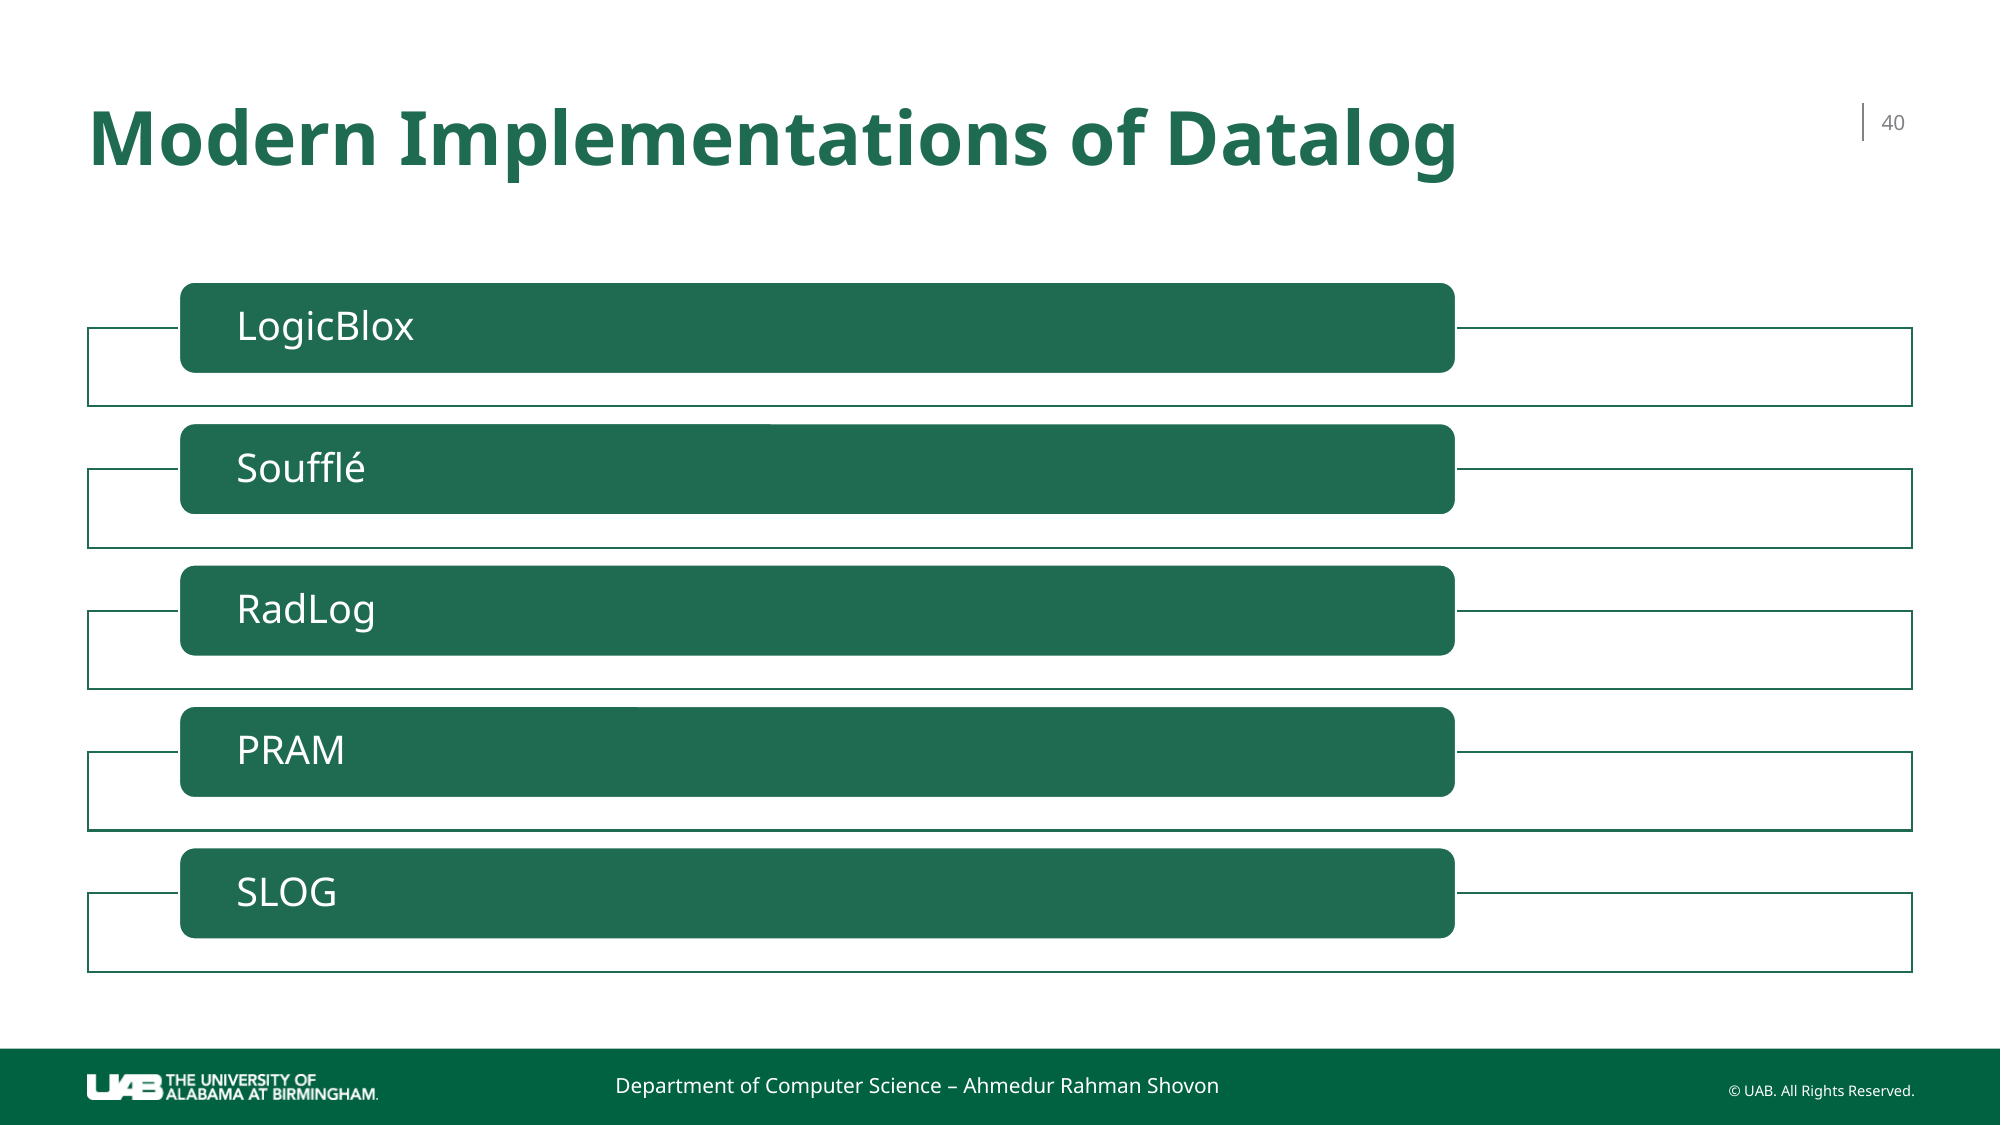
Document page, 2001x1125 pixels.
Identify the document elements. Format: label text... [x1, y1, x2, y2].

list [87, 270, 1912, 984]
footer Department of Computer Science – Ahmedur Rahman Shovon [615, 1066, 1677, 1101]
slide_number 40 [1881, 93, 1932, 154]
title Modern Implementations of Datalog [87, 78, 1833, 205]
picture [87, 1074, 378, 1100]
